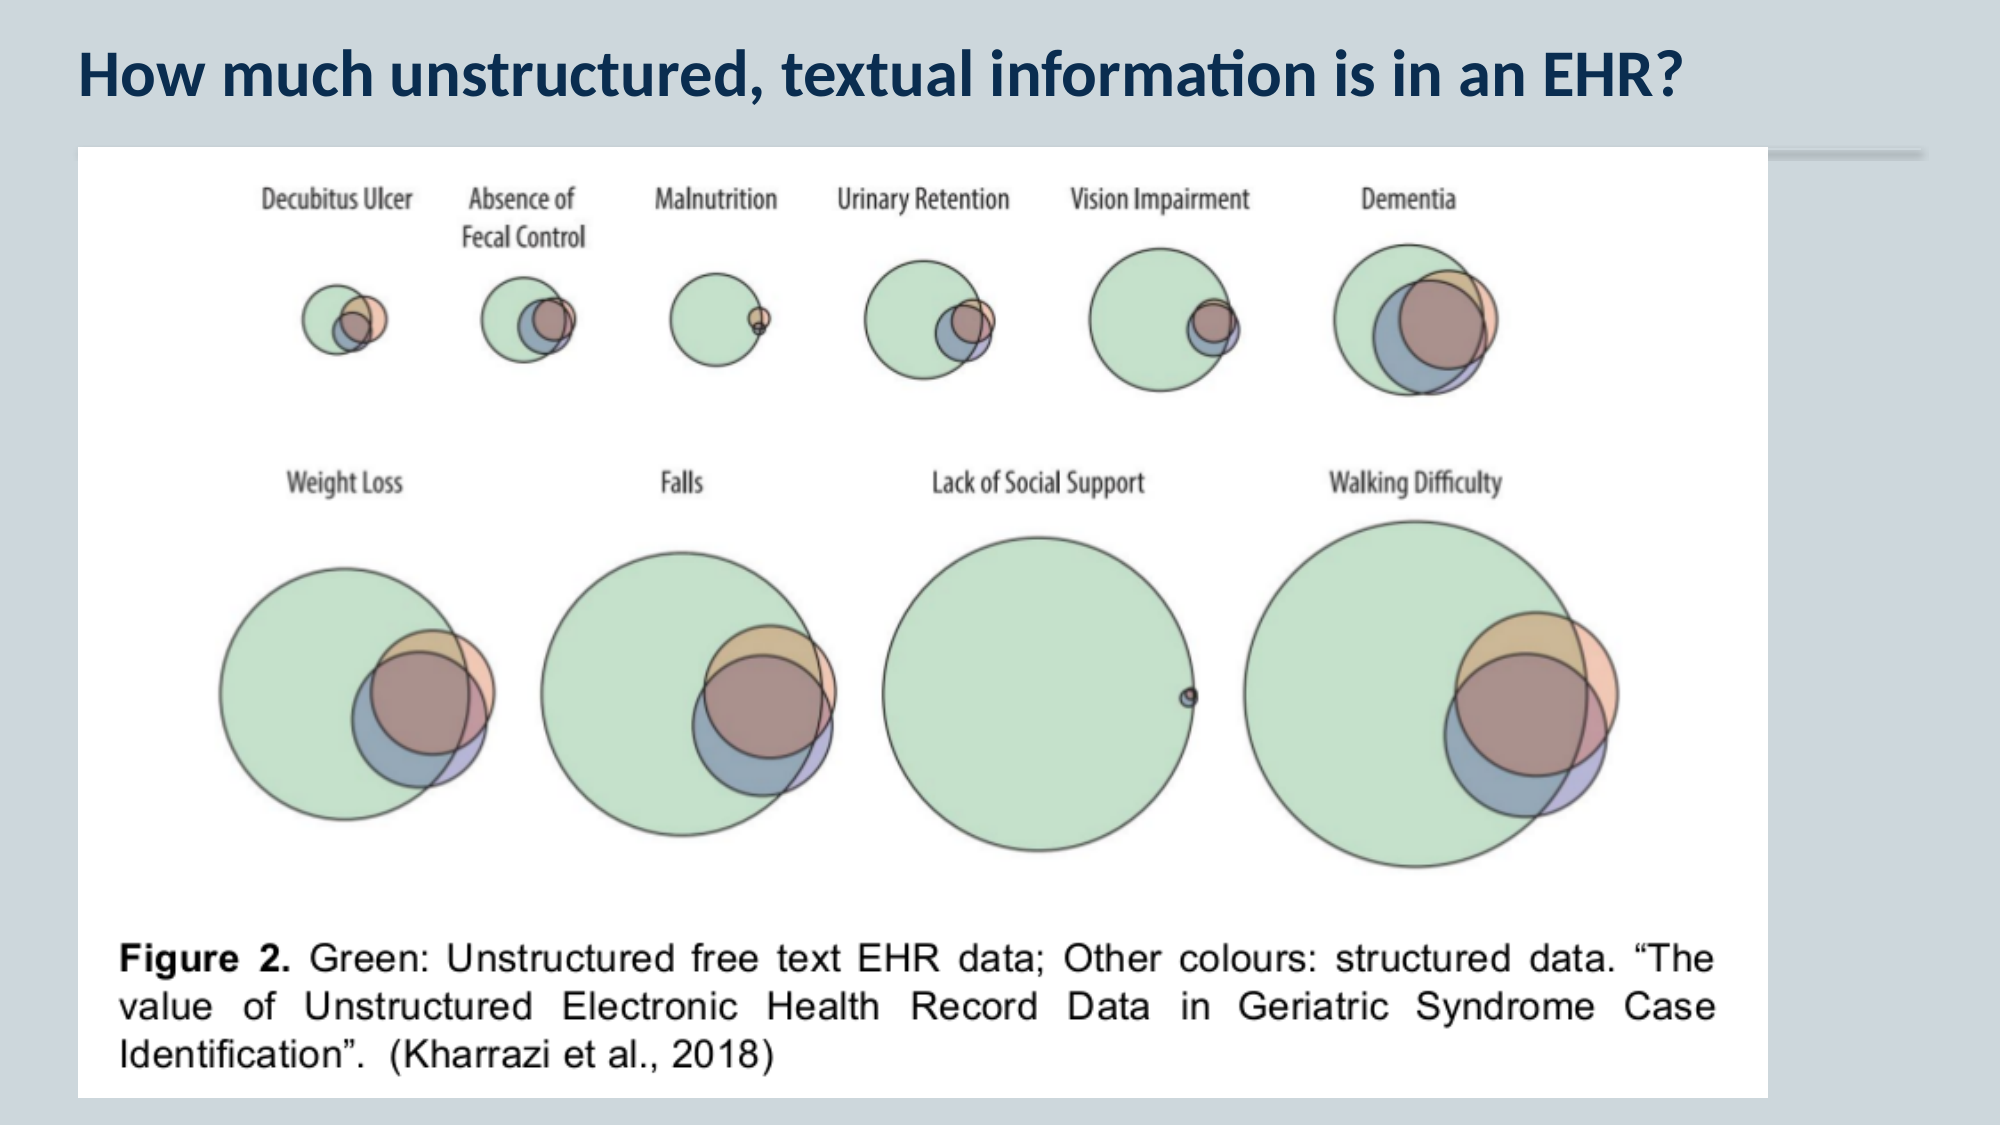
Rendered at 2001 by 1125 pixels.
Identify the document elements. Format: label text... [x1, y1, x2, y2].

title How much unstructured, textual information is in an EHR? [78, 29, 1922, 148]
picture [78, 147, 1769, 1098]
